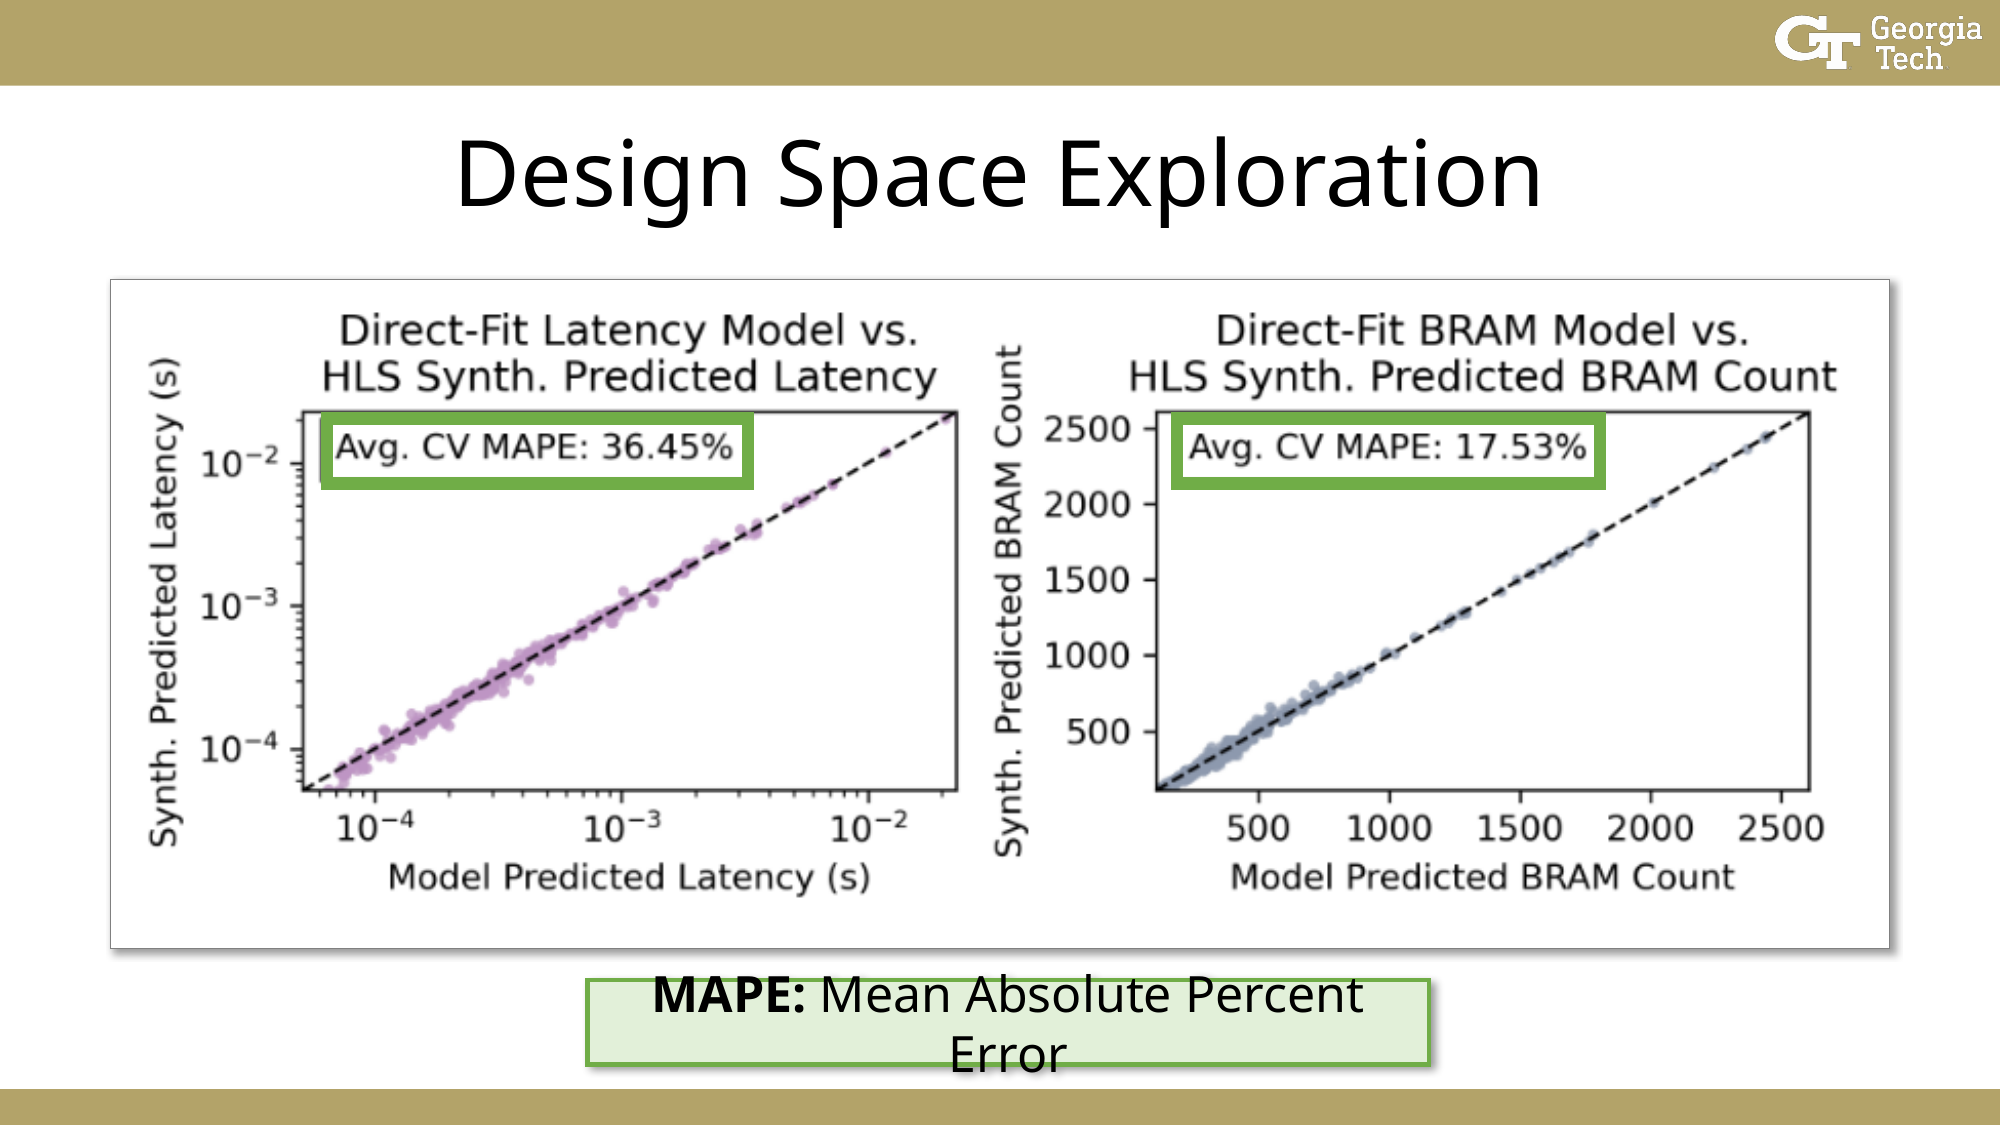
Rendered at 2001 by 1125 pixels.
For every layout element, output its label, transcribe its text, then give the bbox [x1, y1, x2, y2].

picture [1757, 0, 2000, 86]
picture [110, 279, 1890, 949]
text_box MAPE: Mean Absolute Percent Error [586, 979, 1430, 1066]
title Design Space Exploration [71, 117, 1929, 236]
